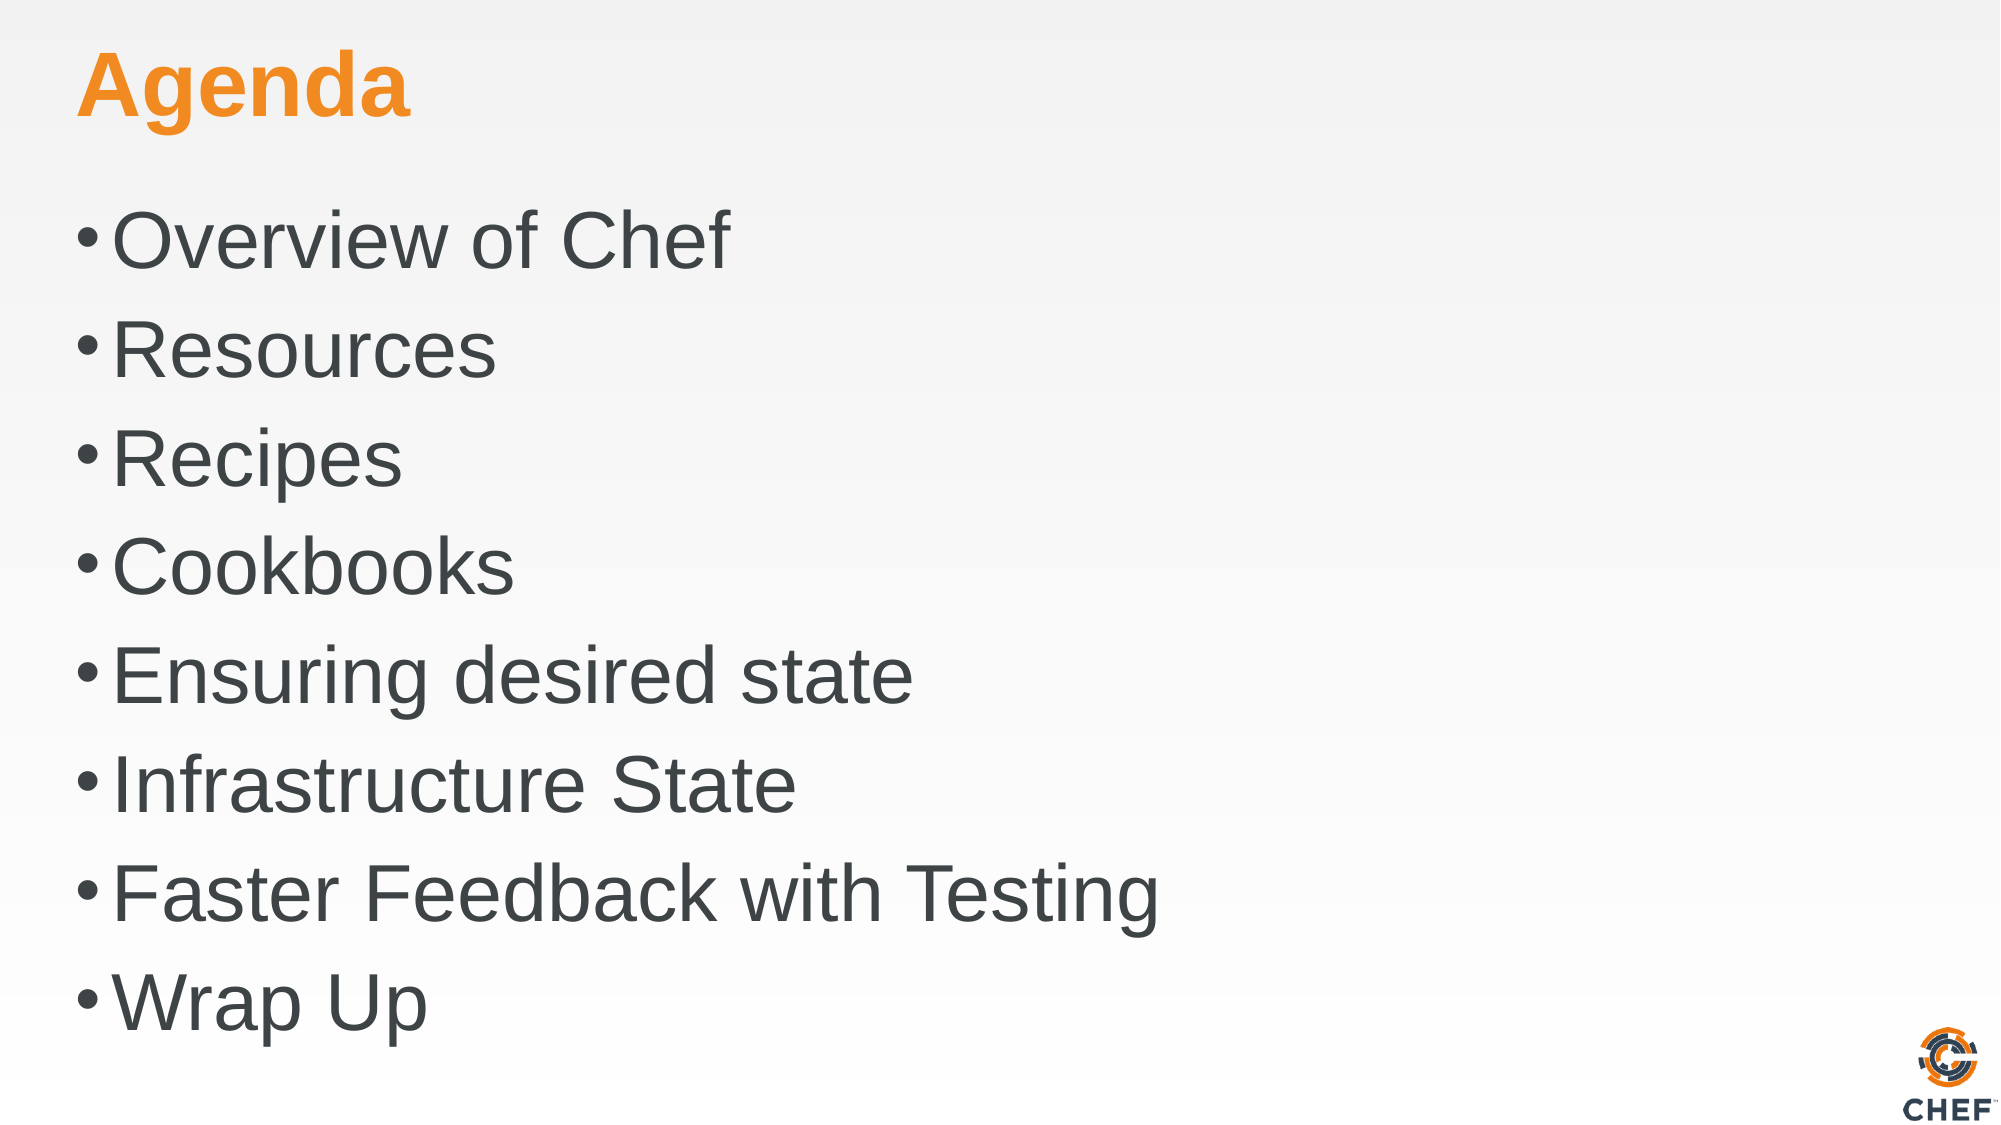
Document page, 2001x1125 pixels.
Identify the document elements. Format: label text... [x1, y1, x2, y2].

picture [1903, 1027, 1998, 1121]
list Overview of Chef Resources Recipes Cookbooks Ensuring desired state Infrastructure State Faster Feedback with Testing Wrap Up [75, 187, 1913, 1050]
title Agenda [75, 37, 1913, 140]
